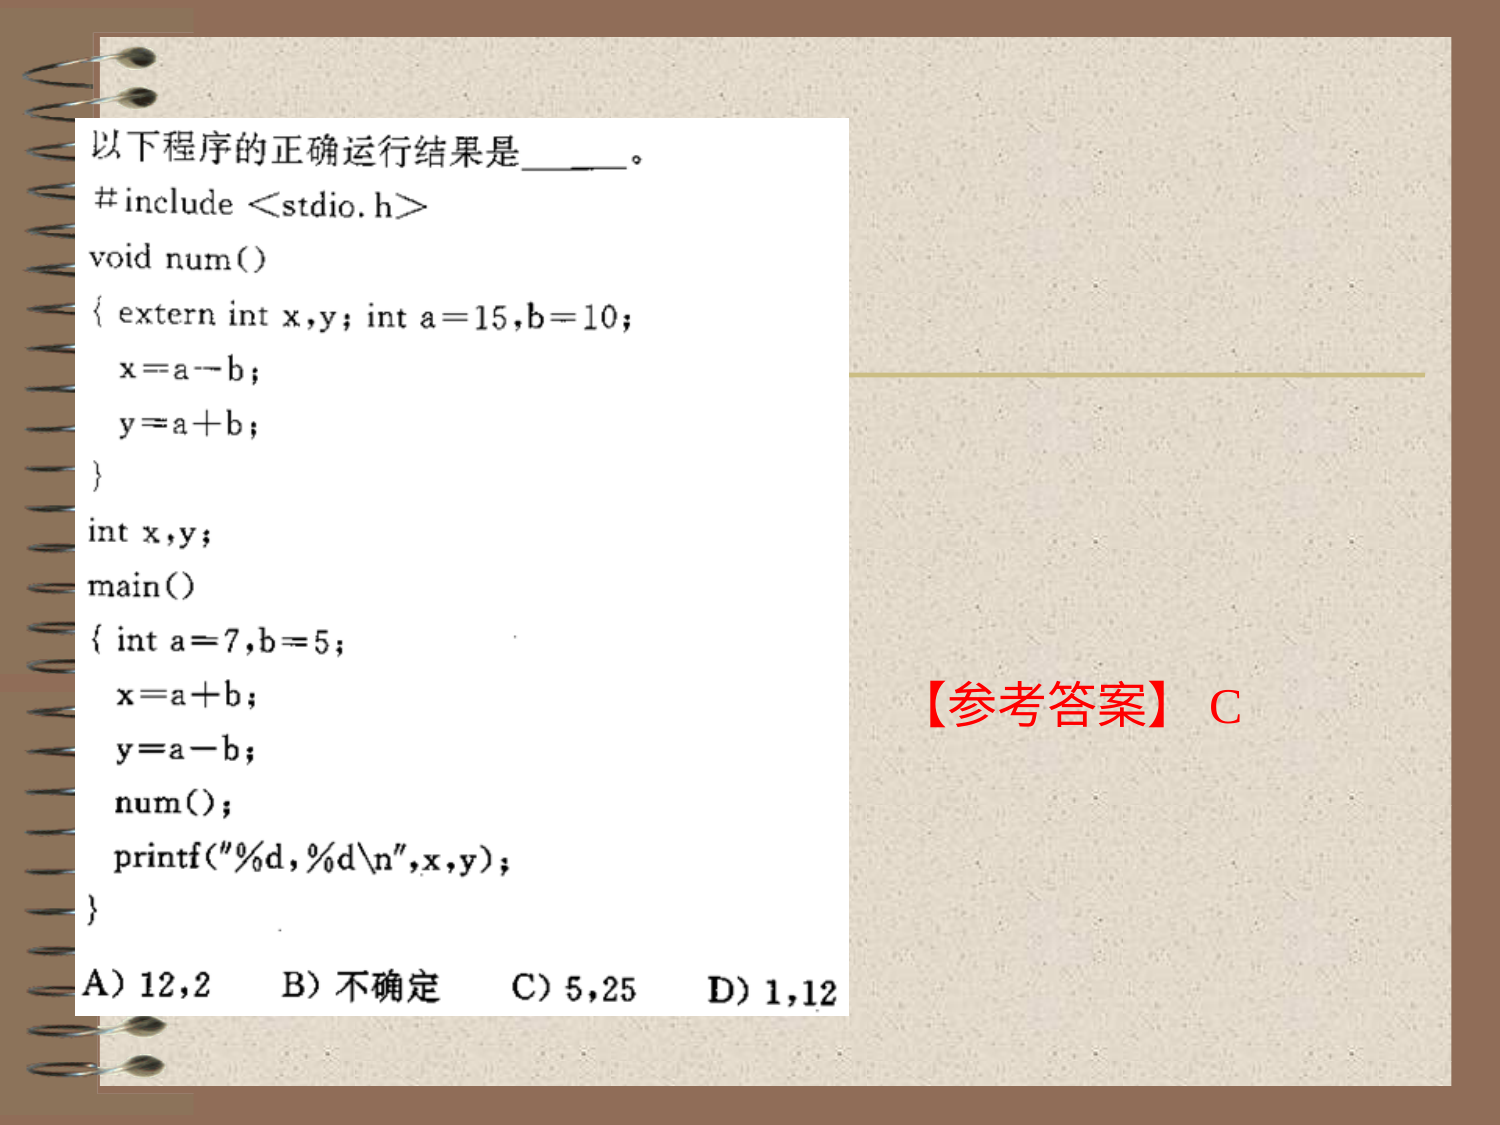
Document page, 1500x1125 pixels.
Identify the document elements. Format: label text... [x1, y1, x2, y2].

text_box 【参考答案】C [882, 665, 1258, 741]
picture [0, 8, 1452, 1115]
